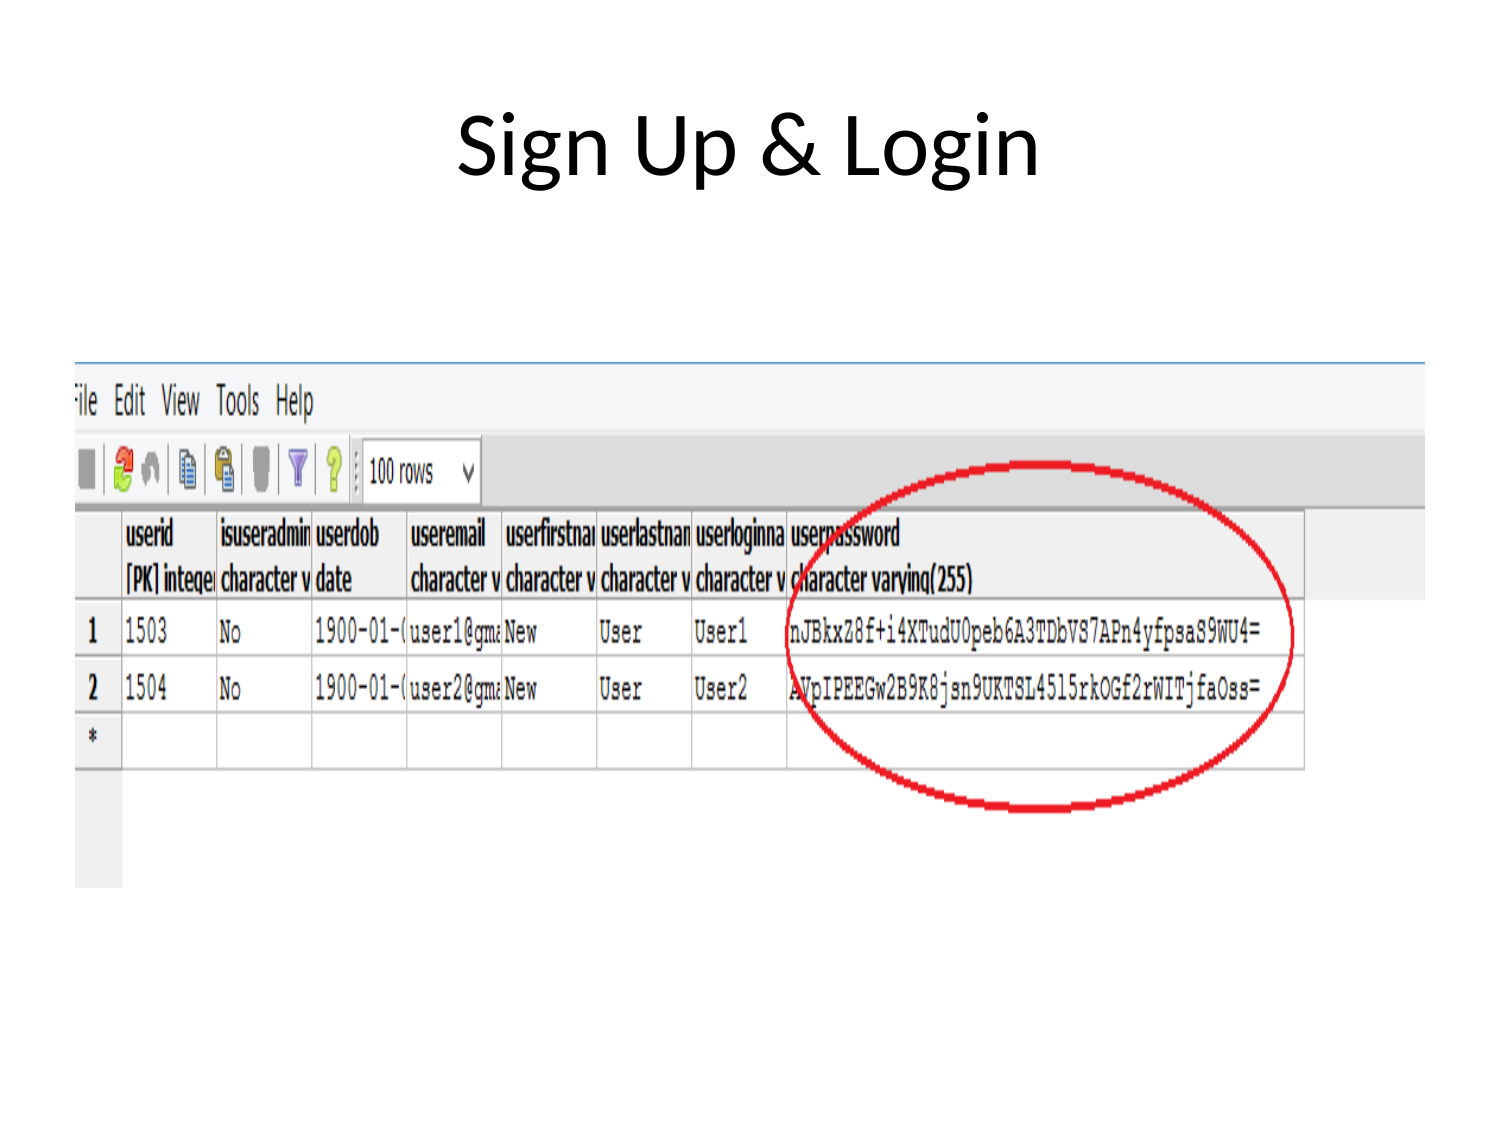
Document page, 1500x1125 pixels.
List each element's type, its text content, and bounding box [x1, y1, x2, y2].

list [74, 362, 1426, 888]
title Sign Up & Login [75, 45, 1425, 233]
